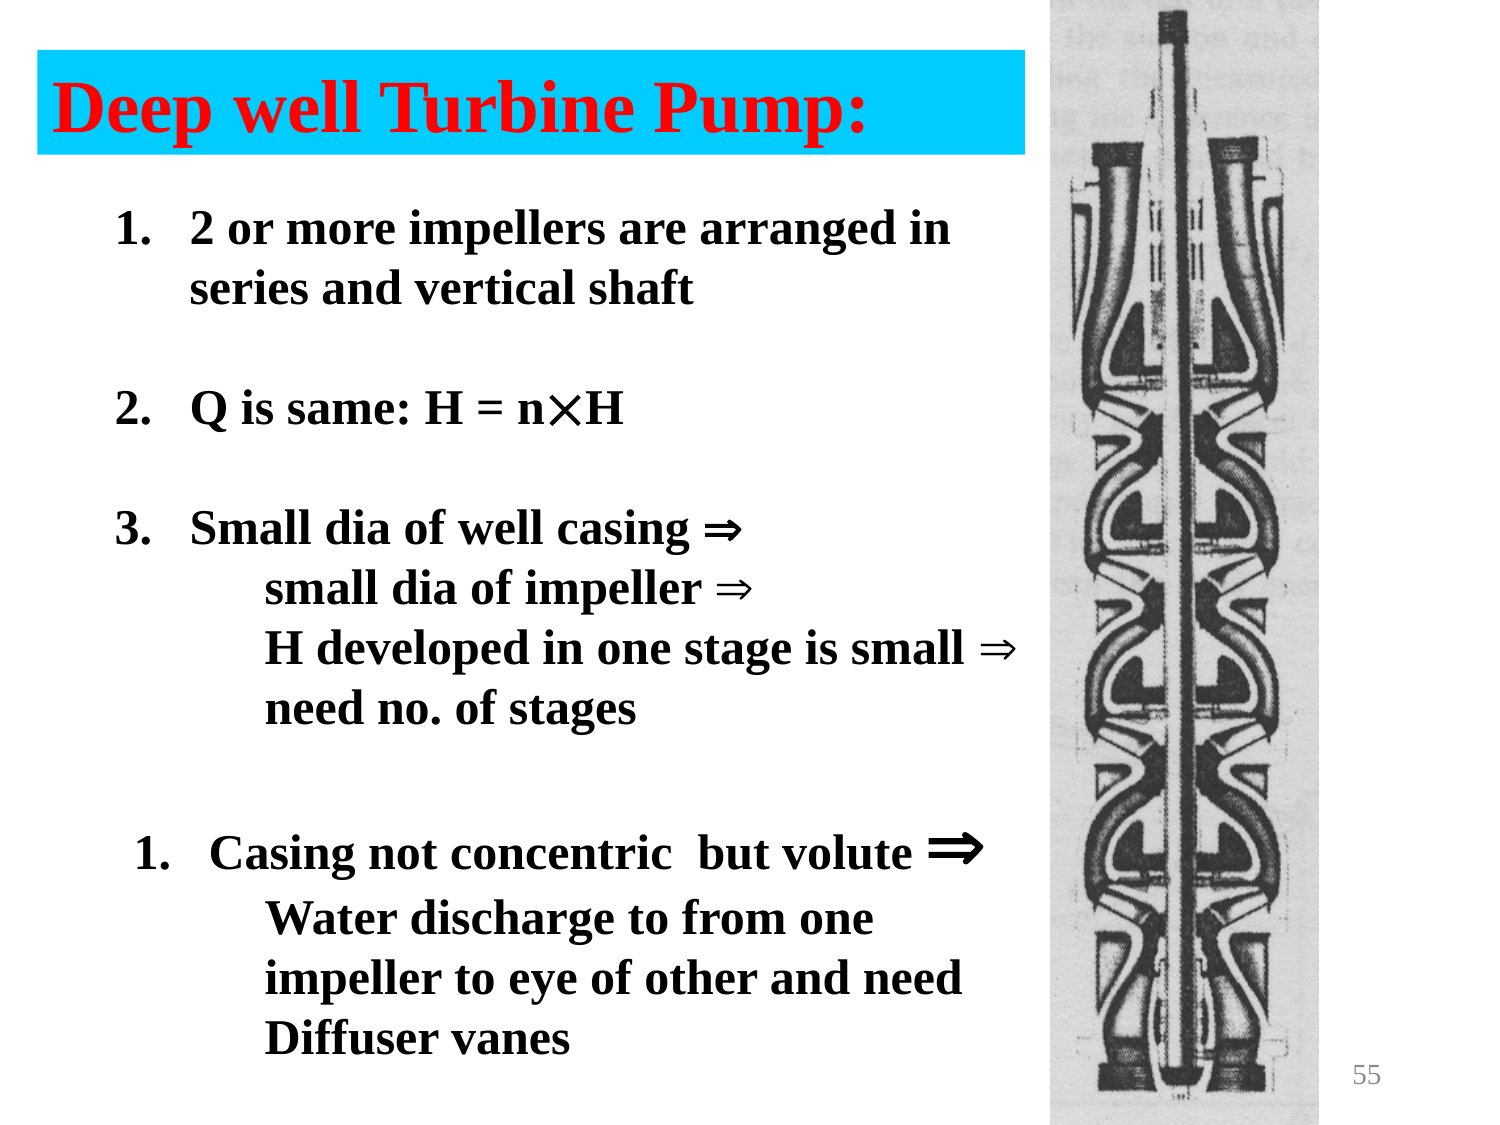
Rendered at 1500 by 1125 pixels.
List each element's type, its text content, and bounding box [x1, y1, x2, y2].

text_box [1049, 0, 1319, 1125]
text_box Deep well Turbine Pump: [37, 49, 1025, 155]
text_box 2 or more impellers are arranged in series and vertical shaft Q is same: H = nH Small dia of well casing  small dia of impeller  H developed in one stage is small  need no. of stages Casing not concentric but volute  Water discharge to from one impeller to eye of other and need Diffuser vanes [99, 187, 1049, 1125]
slide_number 55 [1319, 1042, 1397, 1103]
